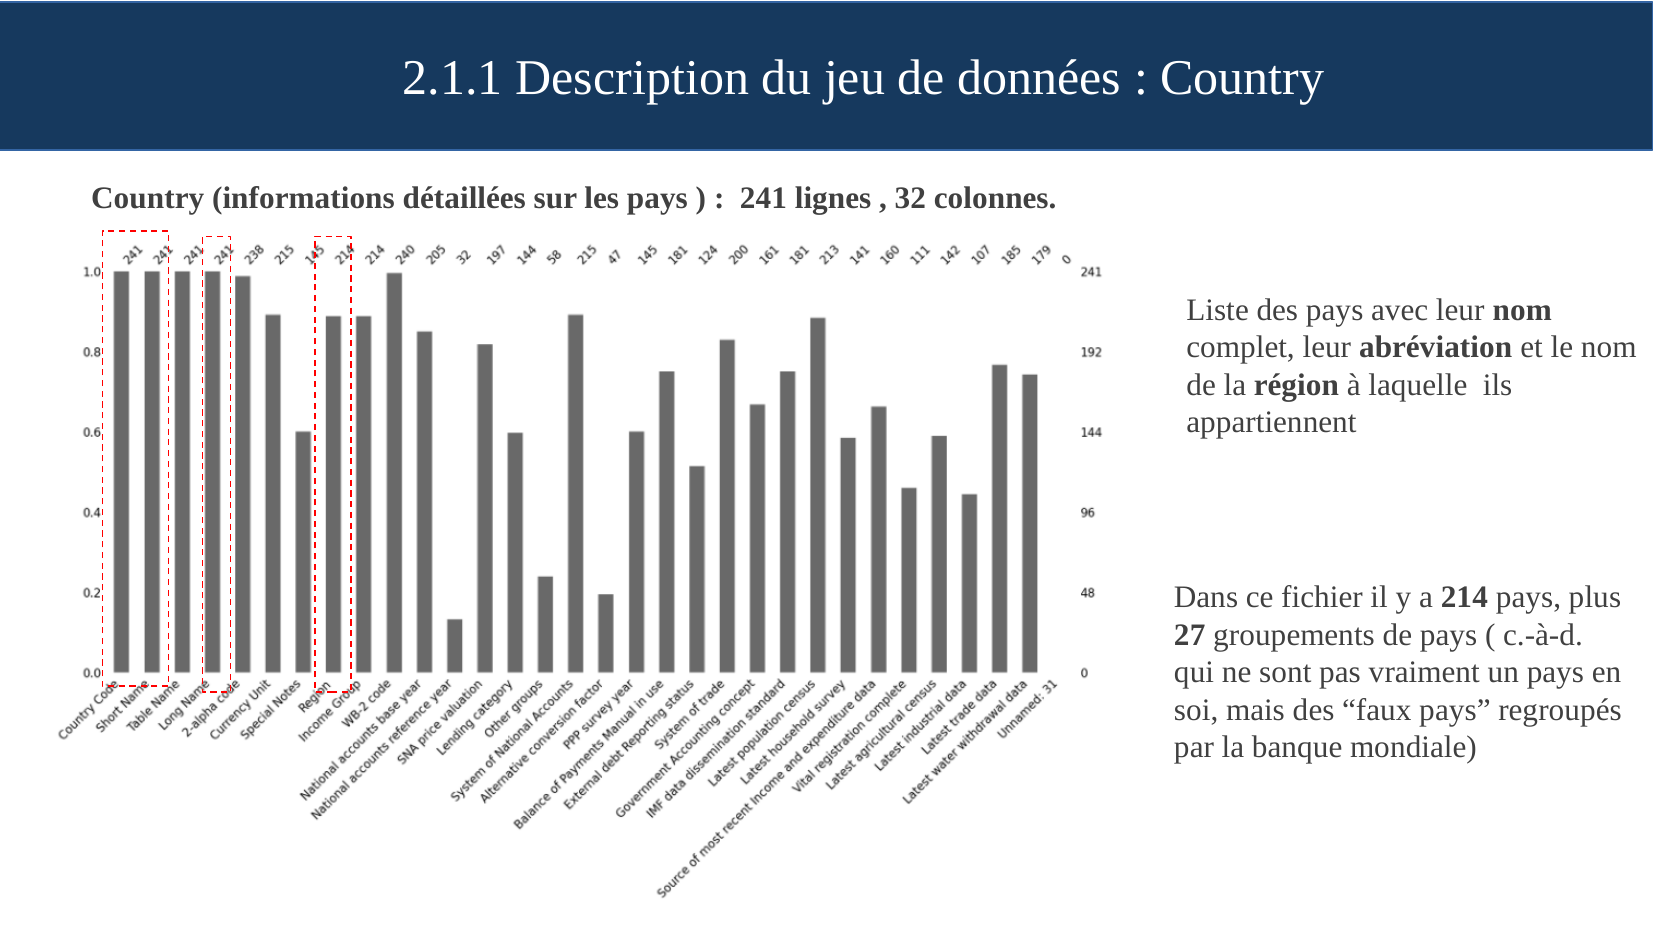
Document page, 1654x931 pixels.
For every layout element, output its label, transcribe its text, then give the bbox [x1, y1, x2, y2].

text_box [0, 141, 1653, 150]
text_box 2.1.1 Description du jeu de données : Country [0, 7, 1654, 141]
text_box [0, 1, 1653, 7]
text_box Liste des pays avec leur nom complet, leur abréviation et le nom de la région à laquelle ils appartiennent [1171, 281, 1654, 546]
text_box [41, 230, 1117, 911]
text_box Country (informations détaillées sur les pays ) : 241 lignes , 32 colonnes. [76, 170, 1341, 220]
text_box Dans ce fichier il y a 214 pays, plus 27 groupements de pays ( c.-à-d. qui ne sont pas vraiment un pays en soi, mais des “faux pays” regroupés par la banque mondiale) [1159, 569, 1641, 833]
